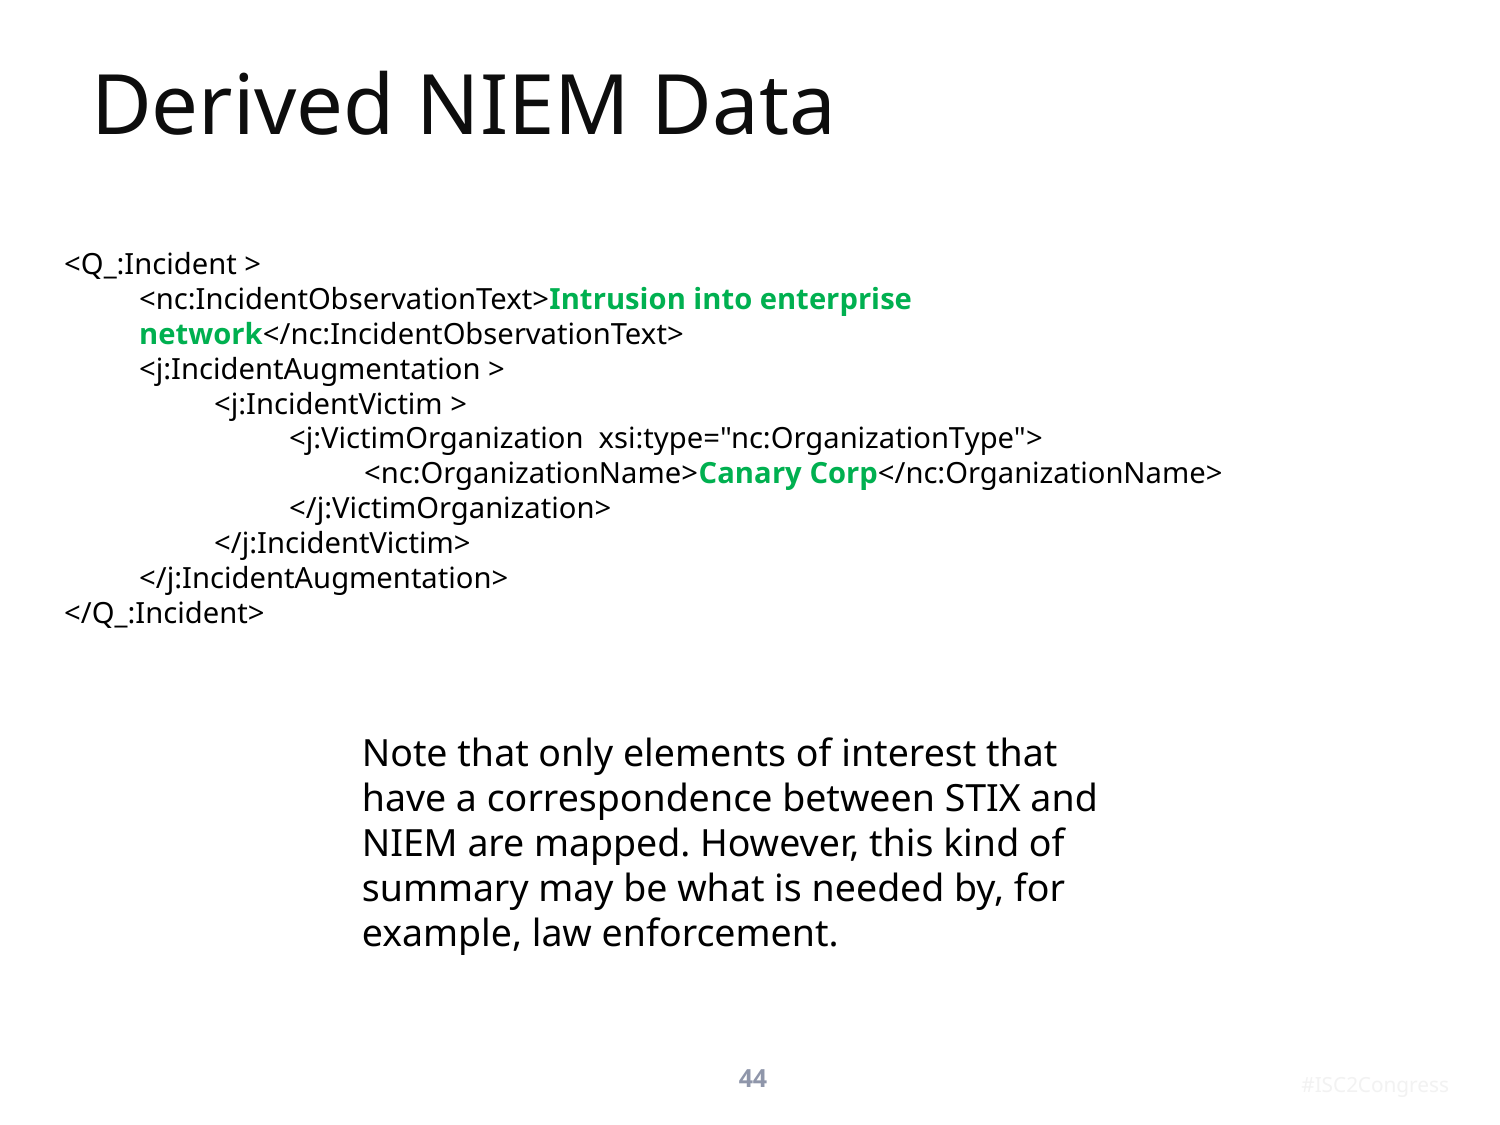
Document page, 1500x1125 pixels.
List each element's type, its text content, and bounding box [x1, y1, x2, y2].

text_box <Q_:Incident > <nc:IncidentObservationText>Intrusion into enterprise network</nc:IncidentObservationText> <j:IncidentAugmentation > <j:IncidentVictim > <j:VictimOrganization xsi:type="nc:OrganizationType"> <nc:OrganizationName>Canary Corp</nc:OrganizationName> </j:VictimOrganization> </j:IncidentVictim> </j:IncidentAugmentation> </Q_:Incident> [49, 237, 1430, 637]
title Derived NIEM Data [76, 23, 1392, 180]
text_box Note that only elements of interest that have a correspondence between STIX and NIEM are mapped. However, this kind of summary may be what is needed by, for example, law enforcement. [347, 721, 1132, 962]
